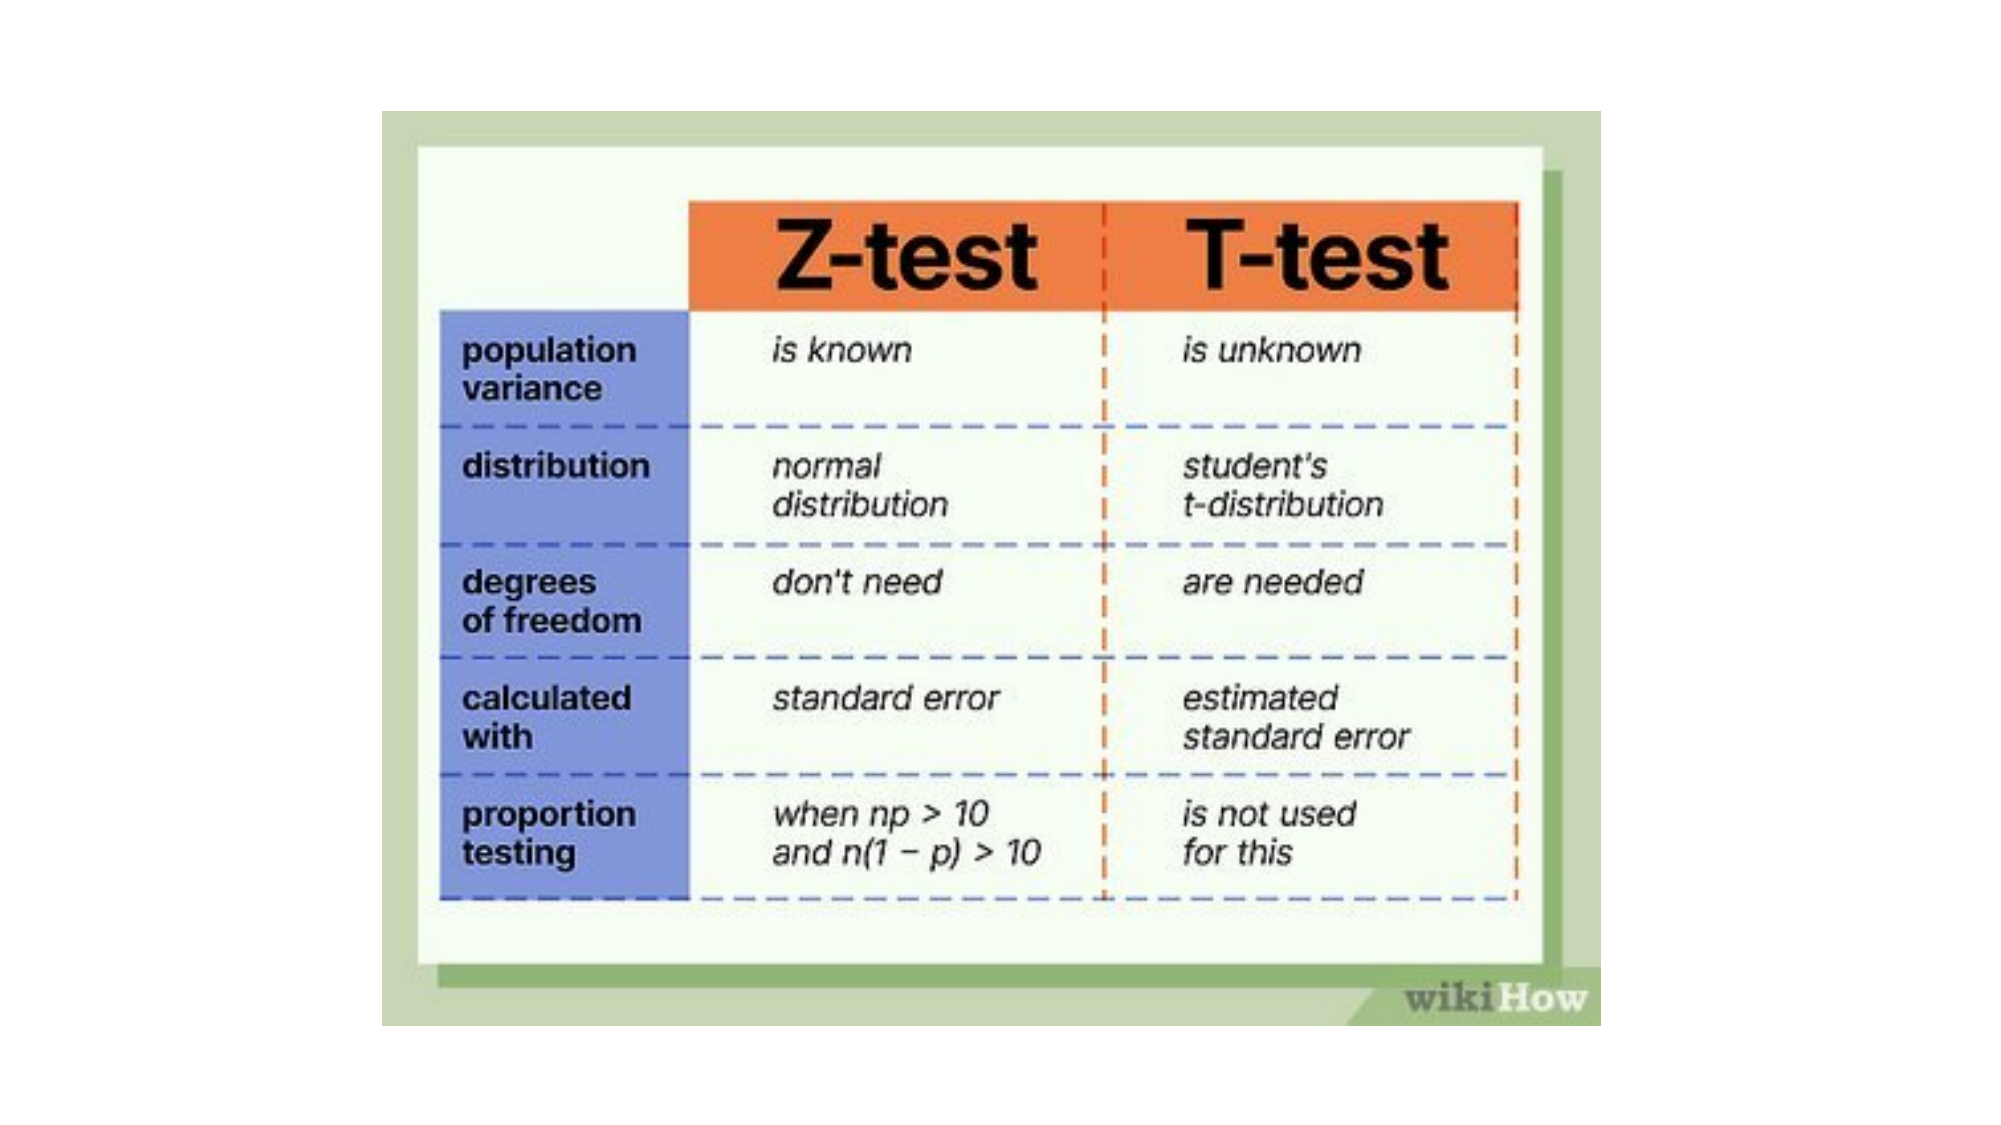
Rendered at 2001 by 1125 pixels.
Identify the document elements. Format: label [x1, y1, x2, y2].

picture [382, 111, 1602, 1026]
